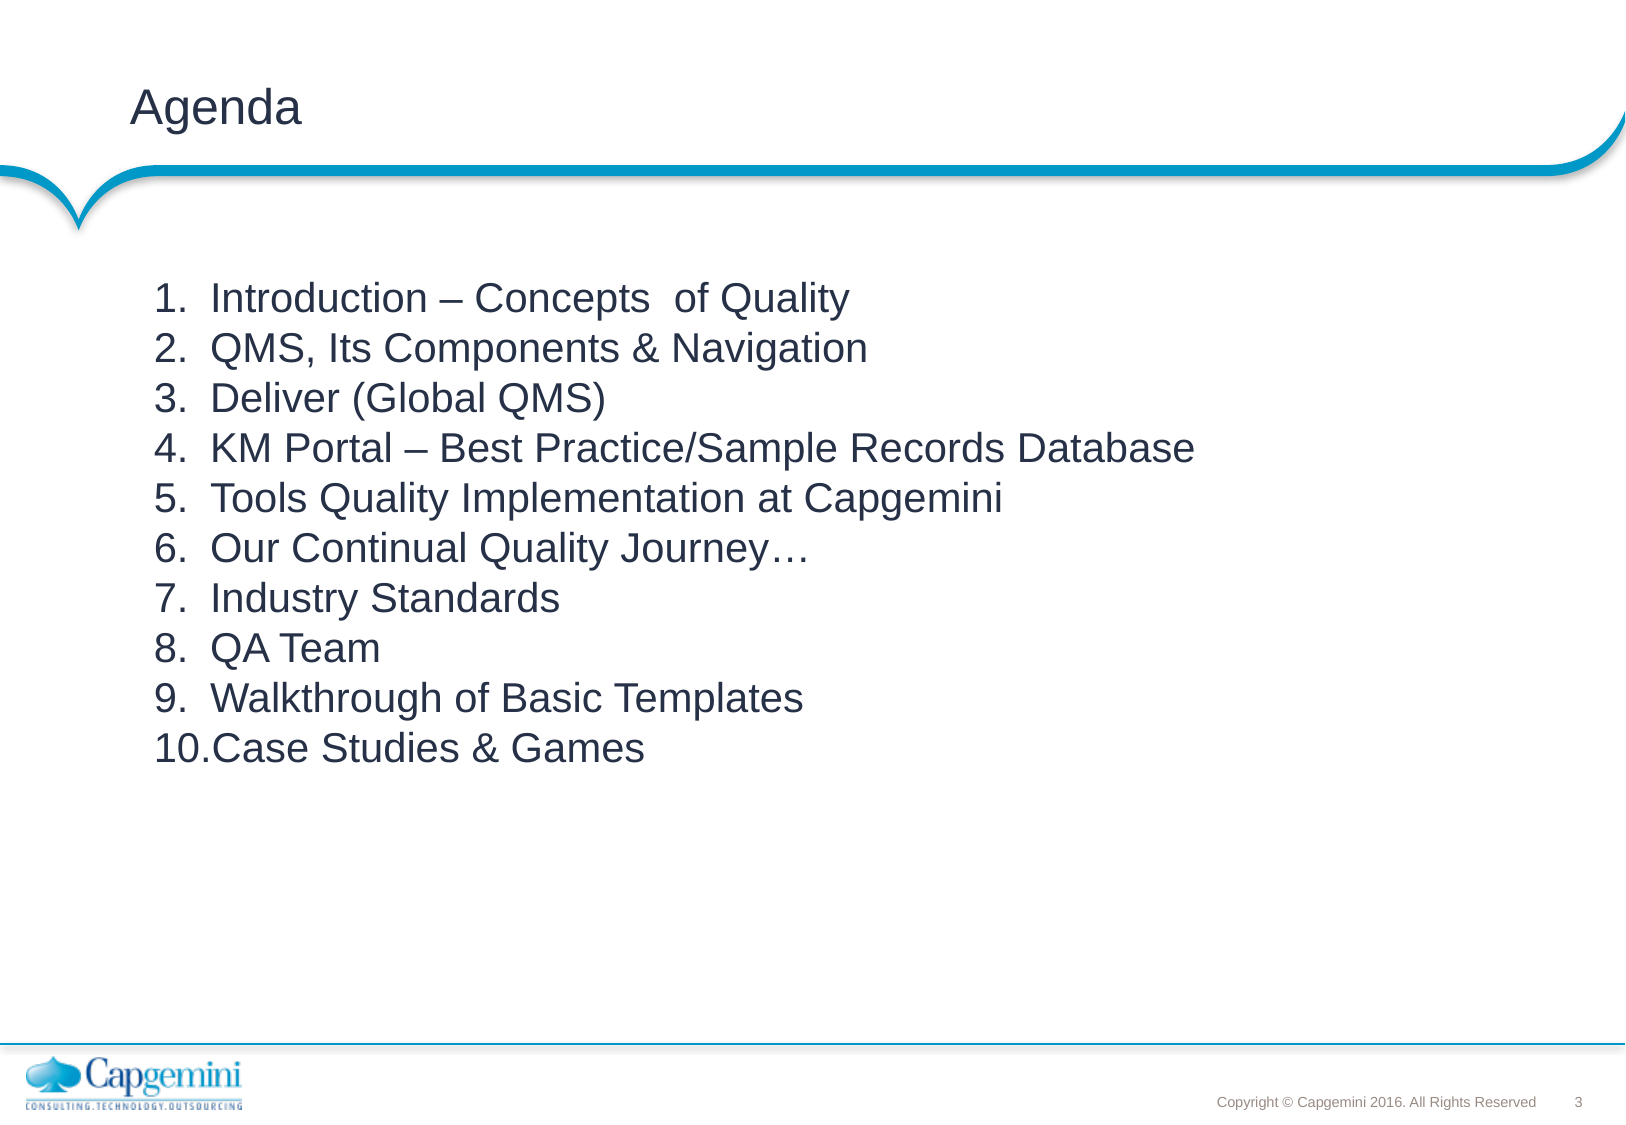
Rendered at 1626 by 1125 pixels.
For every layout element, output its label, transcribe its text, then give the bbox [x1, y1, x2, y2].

picture [26, 1056, 242, 1110]
title Agenda [80, 44, 1544, 173]
text_box Introduction – Concepts of Quality QMS, Its Components & Navigation Deliver (Global QMS) KM Portal – Best Practice/Sample Records Database Tools Quality Implementation at Capgemini Our Continual Quality Journey… Industry Standards QA Team Walkthrough of Basic Templates Case Studies & Games [138, 263, 1238, 779]
